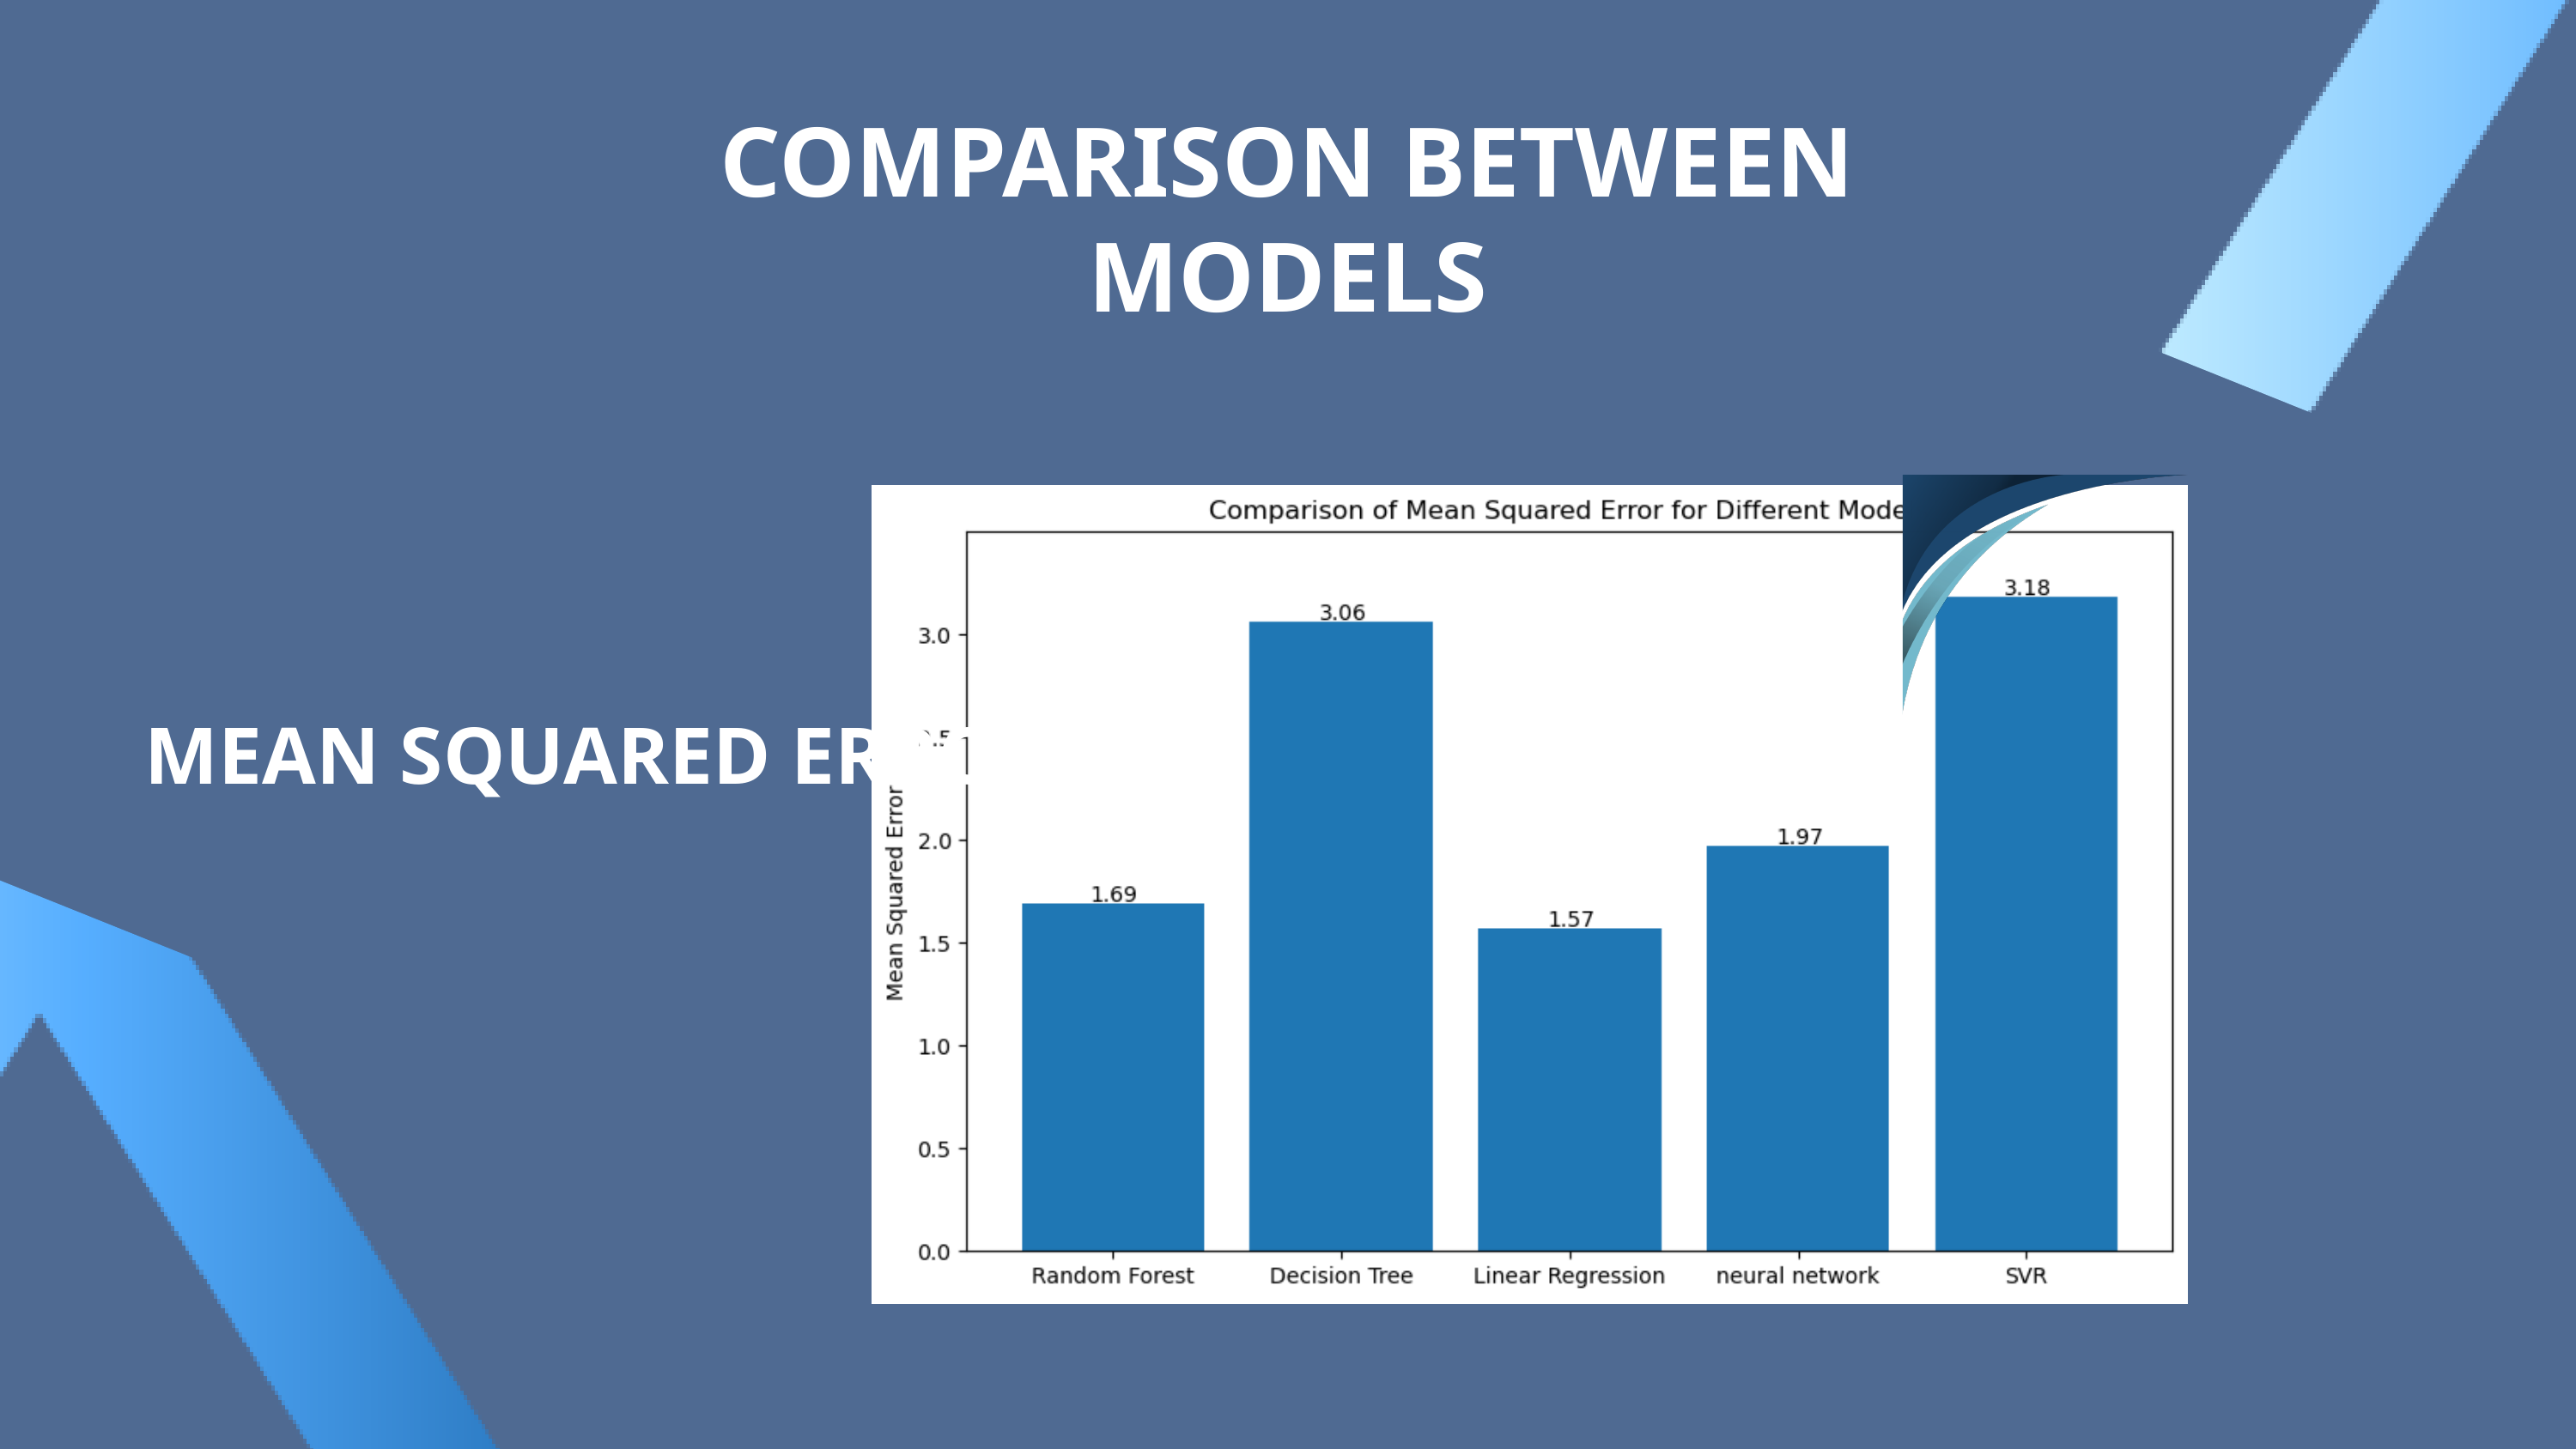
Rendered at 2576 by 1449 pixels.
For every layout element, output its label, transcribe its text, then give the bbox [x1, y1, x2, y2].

text_box COMPARISON BETWEEN MODELS [710, 100, 1866, 447]
text_box [0, 880, 775, 1449]
text_box [1902, 475, 2188, 715]
text_box [872, 485, 2188, 1304]
text_box [1923, 0, 2576, 519]
text_box MEAN SQUARED ERROR [144, 706, 1062, 801]
